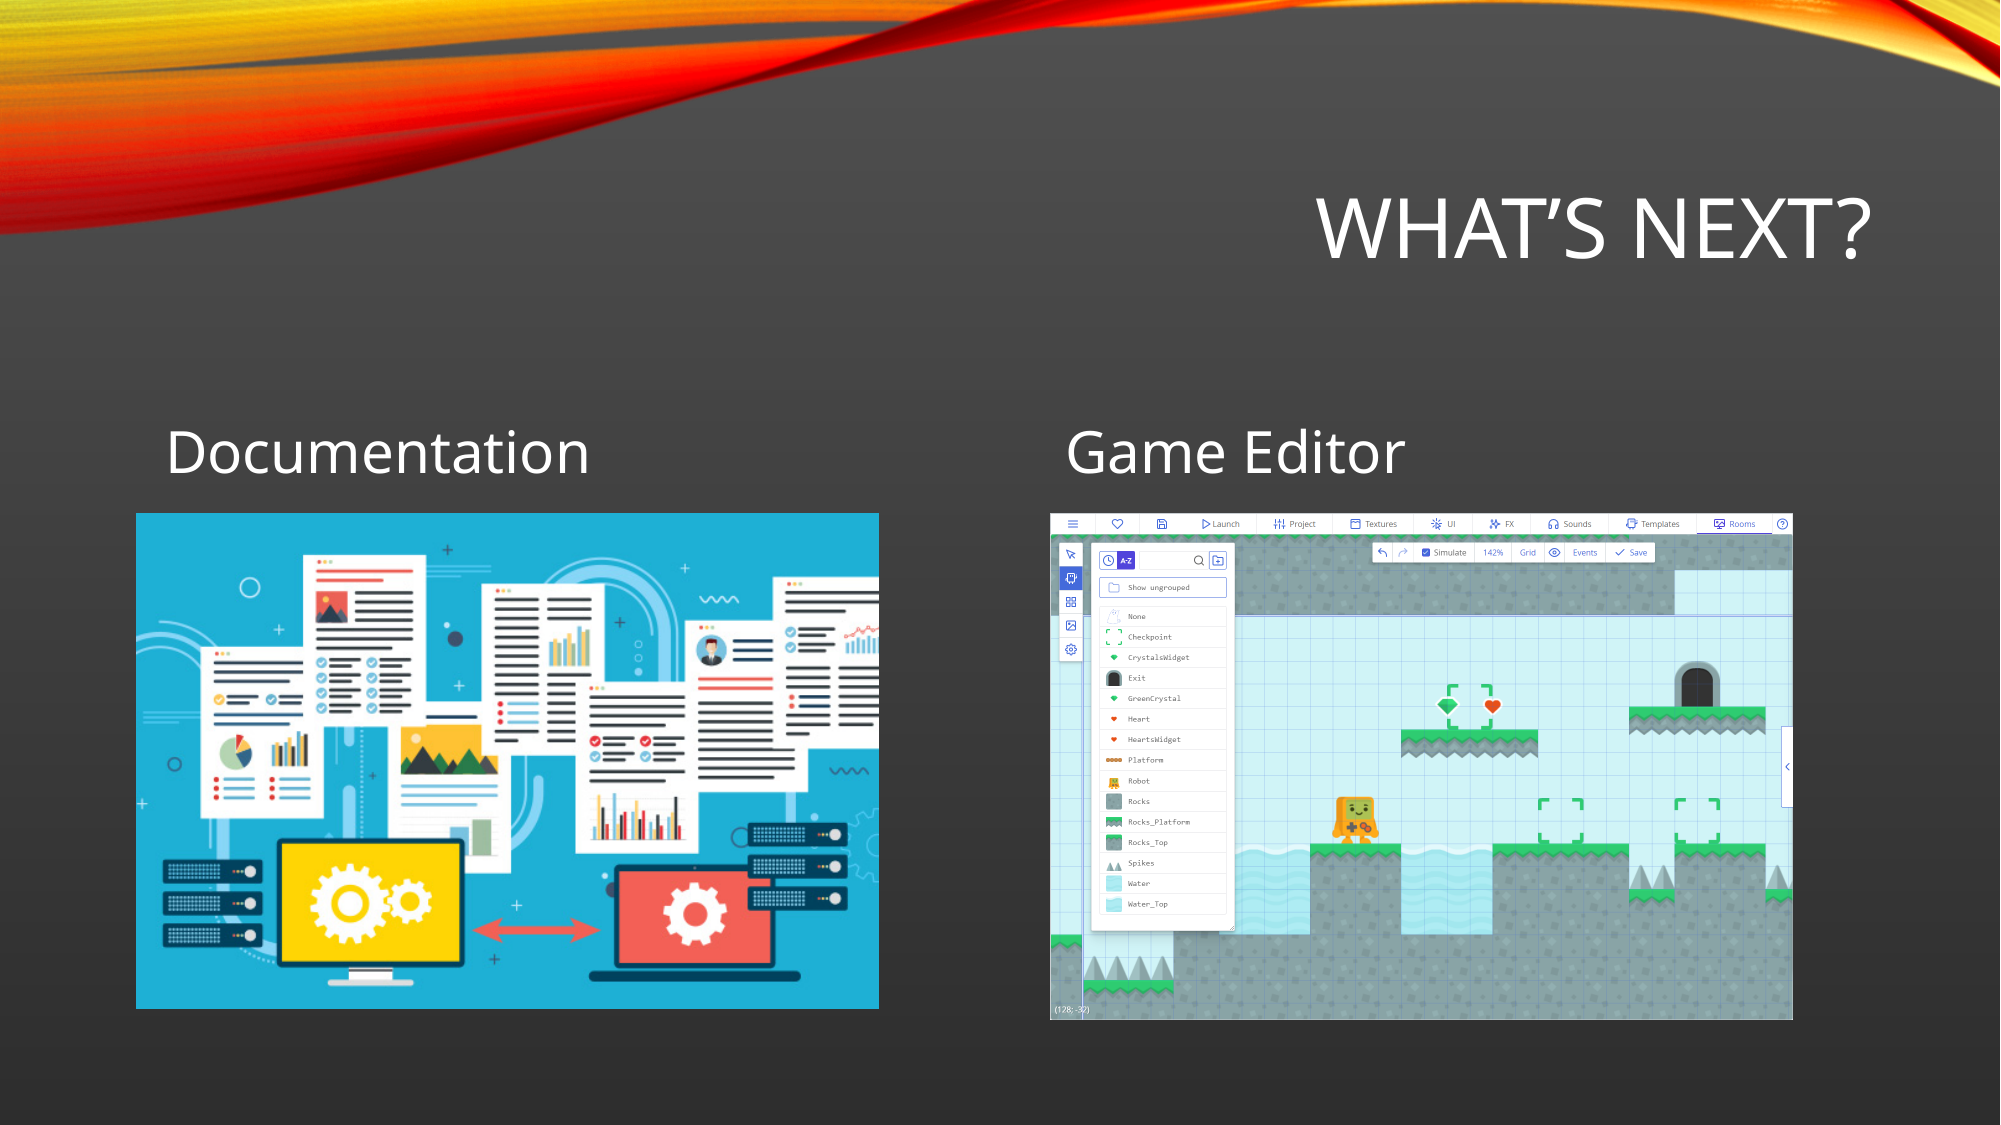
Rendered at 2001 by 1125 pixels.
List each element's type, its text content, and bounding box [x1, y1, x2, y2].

title What’s Next? [474, 125, 1888, 338]
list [136, 513, 880, 1009]
picture [0, 0, 2000, 237]
list Game Editor [1050, 358, 1888, 494]
list Documentation [150, 358, 984, 494]
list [1049, 513, 1793, 1021]
